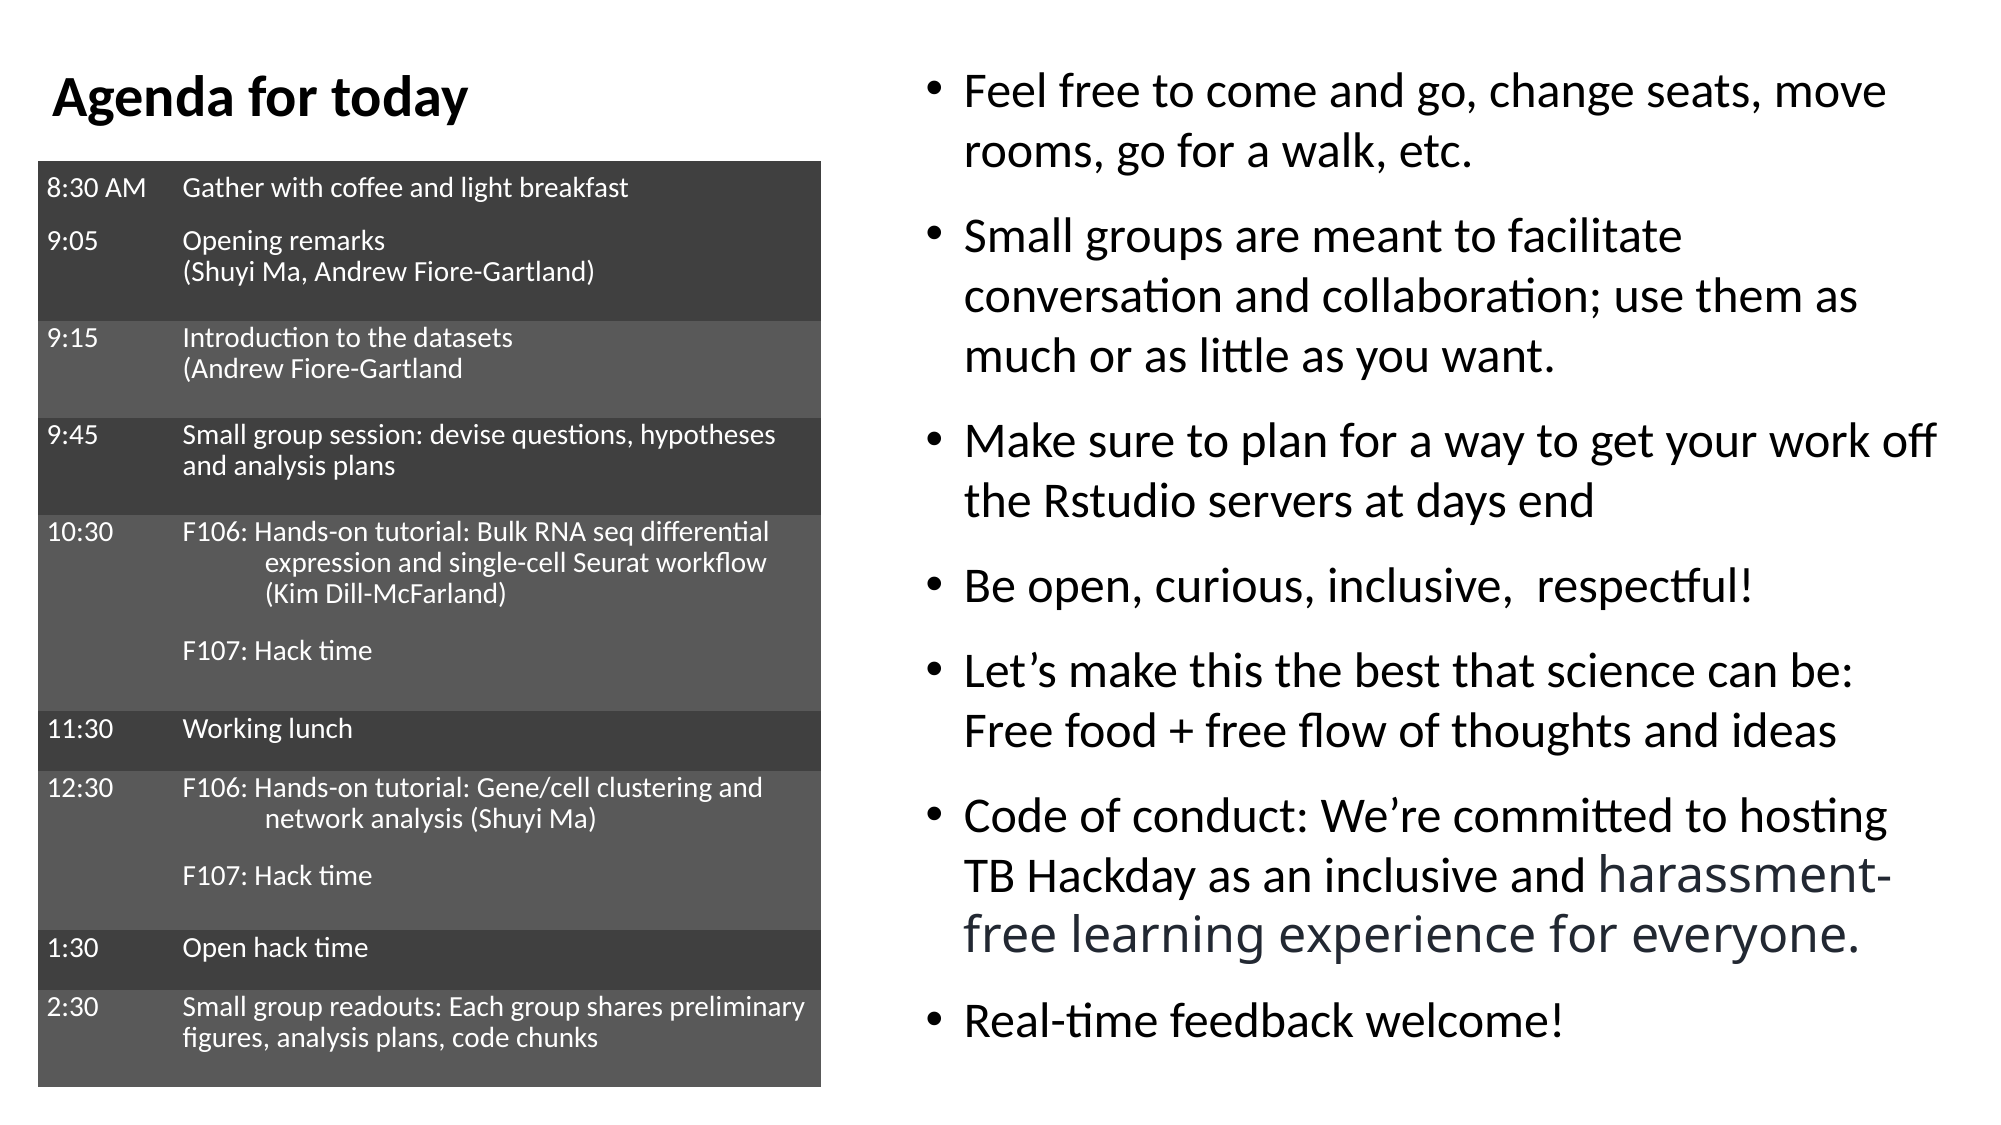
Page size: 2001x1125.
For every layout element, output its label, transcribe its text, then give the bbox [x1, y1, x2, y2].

table_cell Small group readouts: Each group shares preliminary figures, analysis plans, code chunks [174, 990, 821, 1087]
table_header Gather with coffee and light breakfast [174, 161, 821, 224]
table_cell 12:30 [38, 771, 174, 930]
table_cell 9:15 [38, 321, 174, 418]
table_cell 11:30 [38, 711, 174, 771]
table_cell 9:05 [38, 224, 174, 321]
table_cell Opening remarks (Shuyi Ma, Andrew Fiore-Gartland) [174, 224, 821, 321]
table_cell Working lunch [174, 711, 821, 771]
table_cell Introduction to the datasets (Andrew Fiore-Gartland [174, 321, 821, 418]
table_cell 10:30 [38, 515, 174, 711]
table_cell Open hack time [174, 930, 821, 990]
table_cell F106: Hands-on tutorial: Gene/cell clustering and network analysis (Shuyi Ma) F107: Hack time [174, 771, 821, 930]
table_cell Small group session: devise questions, hypotheses and analysis plans [174, 418, 821, 515]
table_cell 9:45 [38, 418, 174, 515]
table_cell F106: Hands-on tutorial: Bulk RNA seq differential expression and single-cell Seurat workflow (Kim Dill-McFarland) F107: Hack time [174, 515, 821, 711]
text_box Feel free to come and go, change seats, move rooms, go for a walk, etc. Small groups are meant to facilitate conversation and collaboration; use them as much or as little as you want. Make sure to plan for a way to get your work off the Rstudio servers at days end Be open, curious, inclusive, respectful! Let’s make this the best that science can be: Free food + free flow of thoughts and ideas Code of conduct: We’re committed to hosting TB Hackday as an inclusive and harassment-free learning experience for everyone. Real-time feedback welcome! [910, 50, 1963, 1056]
table_header 8:30 AM [38, 161, 174, 224]
table_cell 2:30 [38, 990, 174, 1087]
table_cell 1:30 [38, 930, 174, 990]
text_box Agenda for today [37, 50, 910, 136]
